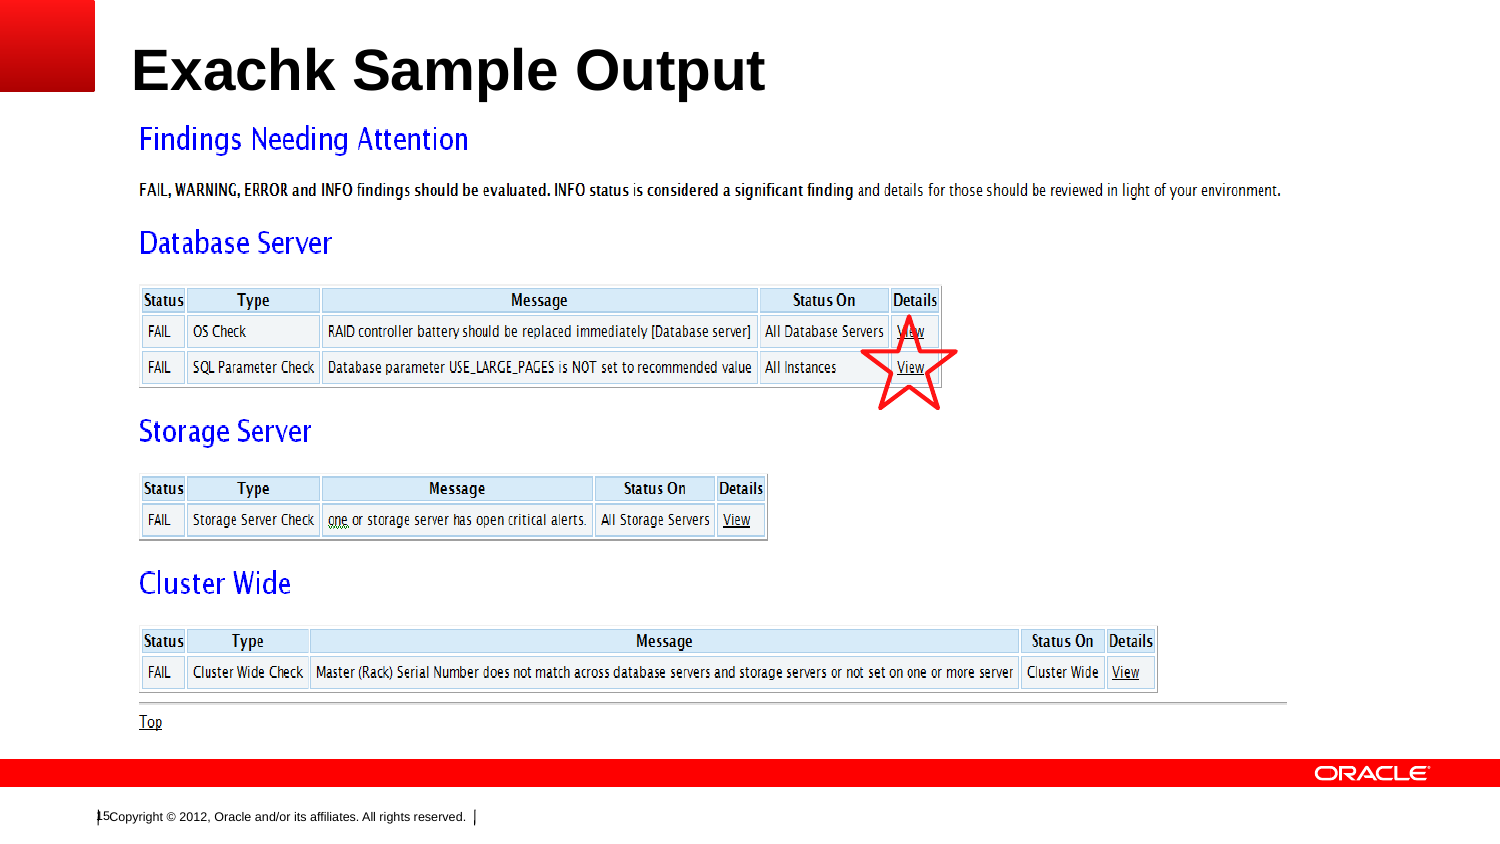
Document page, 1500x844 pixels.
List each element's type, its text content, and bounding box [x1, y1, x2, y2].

picture [133, 117, 1287, 747]
picture [0, 759, 1500, 787]
title Exachk Sample Output [131, 40, 1483, 108]
